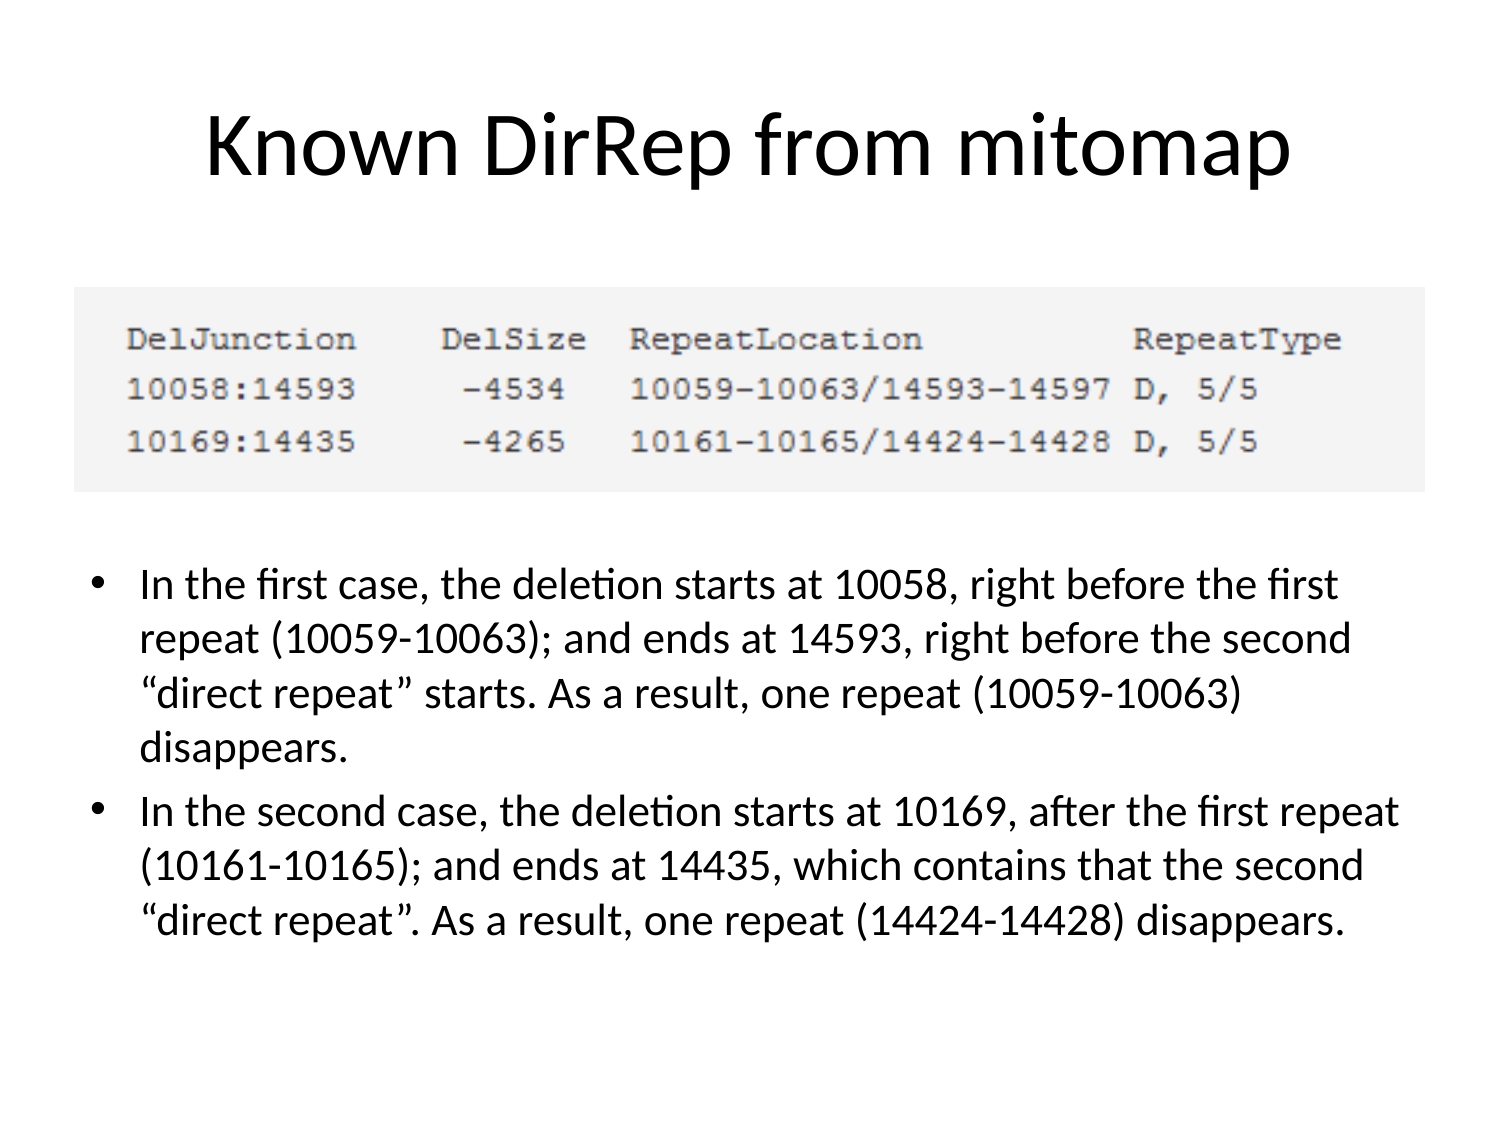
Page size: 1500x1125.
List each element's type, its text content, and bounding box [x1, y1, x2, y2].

picture [74, 287, 1426, 493]
list In the first case, the deletion starts at 10058, right before the first repeat (10059-10063); and ends at 14593, right before the second “direct repeat” starts. As a result, one repeat (10059-10063) disappears. In the second case, the deletion starts at 10169, after the first repeat (10161-10165); and ends at 14435, which contains that the second “direct repeat”. As a result, one repeat (14424-14428) disappears. [75, 546, 1425, 1002]
title Known DirRep from mitomap [75, 45, 1425, 233]
